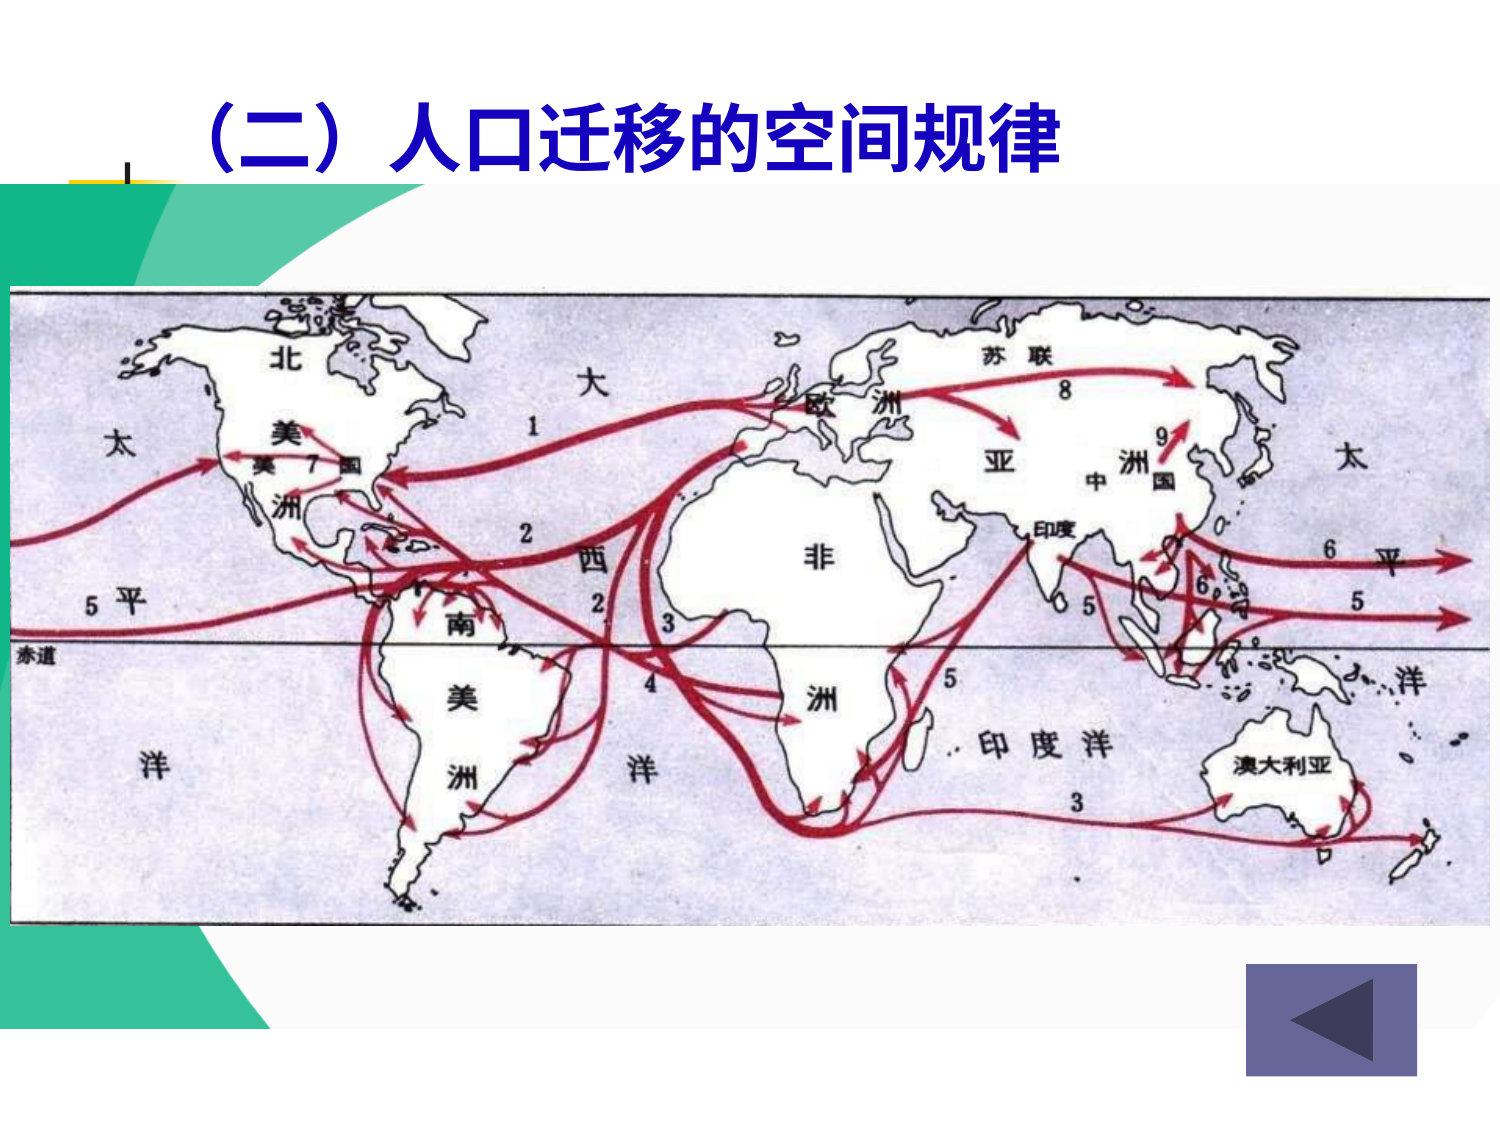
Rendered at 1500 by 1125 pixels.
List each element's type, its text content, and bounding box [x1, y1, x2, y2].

picture [0, 184, 1500, 1029]
text_box （二）人口迁移的空间规律 [147, 66, 1264, 184]
text_box [1246, 1029, 1418, 1077]
